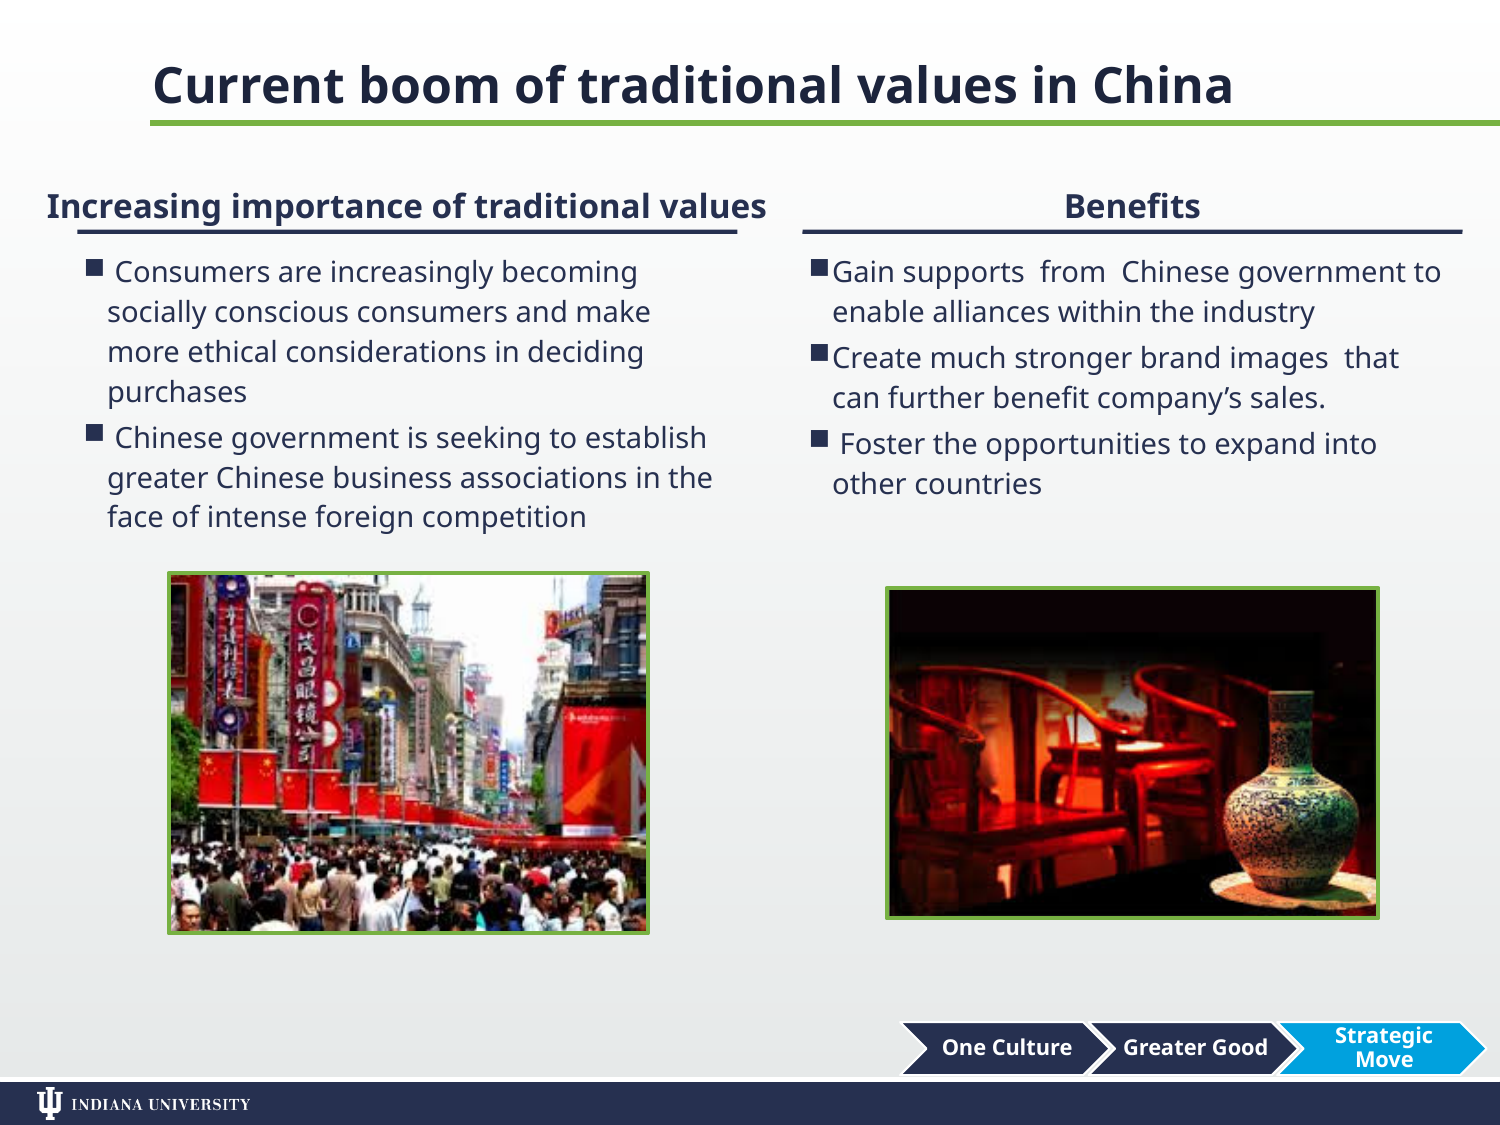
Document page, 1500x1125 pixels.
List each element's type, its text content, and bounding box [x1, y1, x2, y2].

picture [37, 1087, 250, 1123]
text_box Consumers are increasingly becoming socially conscious consumers and make more ethical considerations in deciding purchases Chinese government is seeking to establish greater Chinese business associations in the face of intense foreign competition [79, 248, 738, 669]
text_box Gain supports from Chinese government to enable alliances within the industry Create much stronger brand images that can further benefit company’s sales. Foster the opportunities to expand into other countries [803, 248, 1463, 575]
picture [888, 590, 1377, 917]
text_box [899, 1022, 1487, 1076]
title Current boom of traditional values in China [137, 49, 1463, 123]
picture [170, 574, 646, 932]
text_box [802, 187, 1463, 232]
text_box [77, 187, 738, 232]
